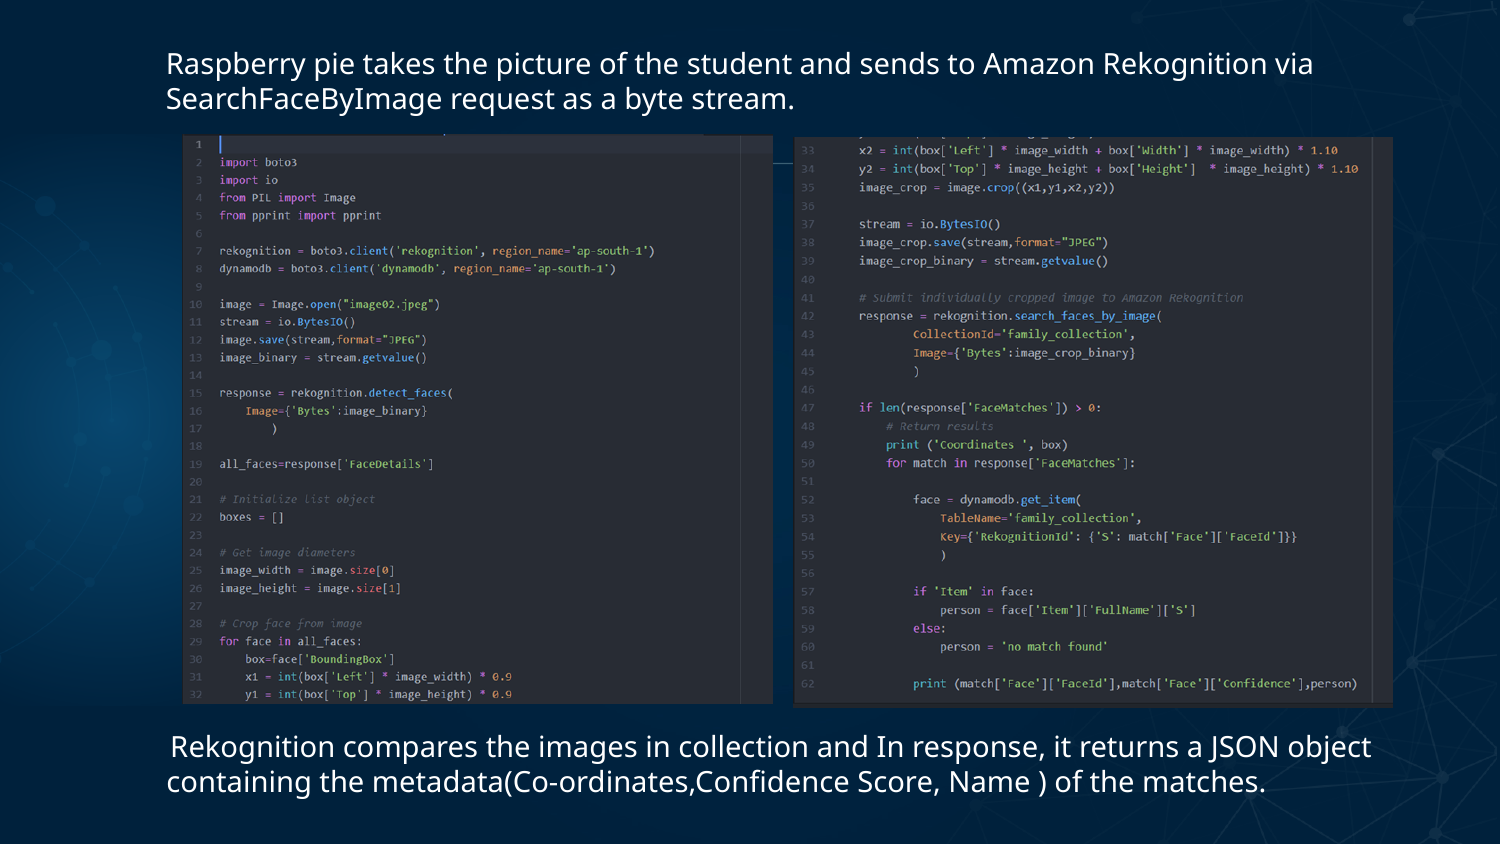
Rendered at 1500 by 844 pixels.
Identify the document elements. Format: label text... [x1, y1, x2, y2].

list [0, 128, 1120, 715]
title Raspberry pie takes the picture of the student and sends to Amazon Rekognition via SearchFaceByImage request as a byte stream. [150, 38, 1349, 131]
picture [0, 0, 1500, 844]
text_box Rekognition compares the images in collection and In response, it returns a JSON object containing the metadata(Co-ordinates,Confidence Score, Name ) of the matches. [150, 720, 1393, 806]
